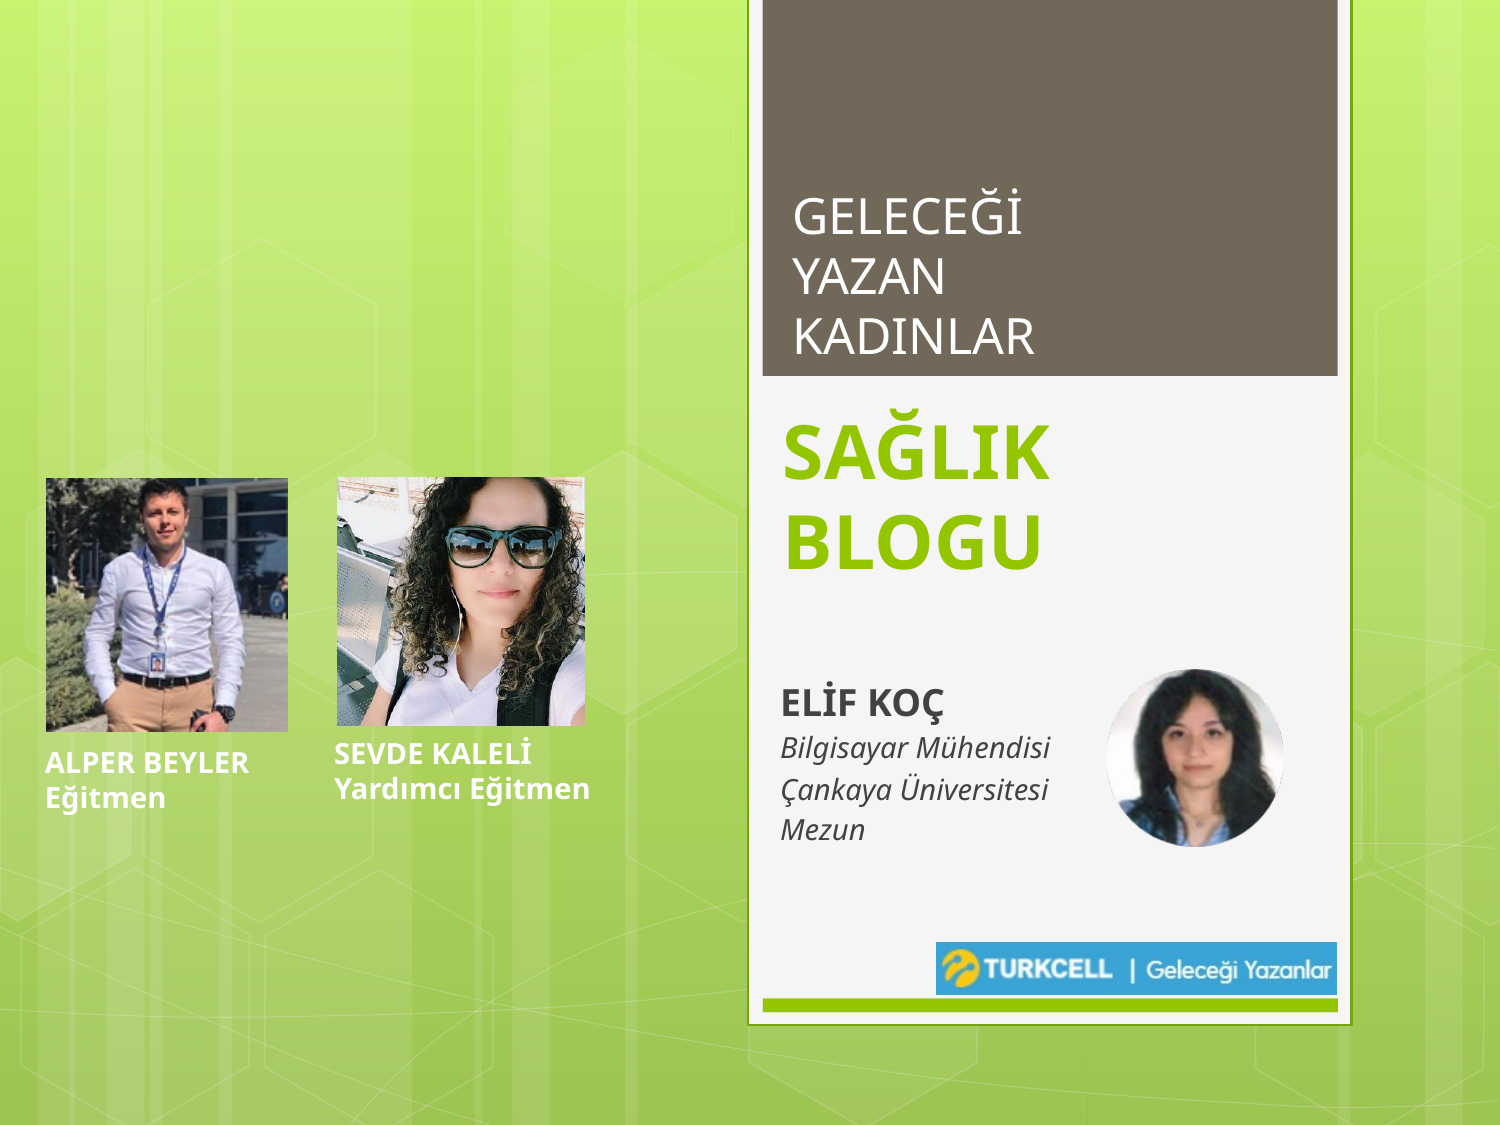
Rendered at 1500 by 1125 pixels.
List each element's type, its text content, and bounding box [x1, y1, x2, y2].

slide_number GELECEĞİ YAZAN KADINLAR [777, 248, 1128, 372]
picture [1105, 669, 1284, 847]
subtitle ELİF KOÇ Bilgisayar Mühendisi Çankaya Üniversitesi Mezun [765, 671, 1309, 879]
picture [46, 478, 288, 732]
slide_number ALPER BEYLER Eğitmen [29, 732, 293, 825]
title SAĞLIK BLOGU [767, 312, 1312, 592]
picture [337, 477, 585, 727]
text_box SEVDE KALELİ Yardımcı Eğitmen [319, 724, 616, 816]
picture [936, 942, 1337, 996]
